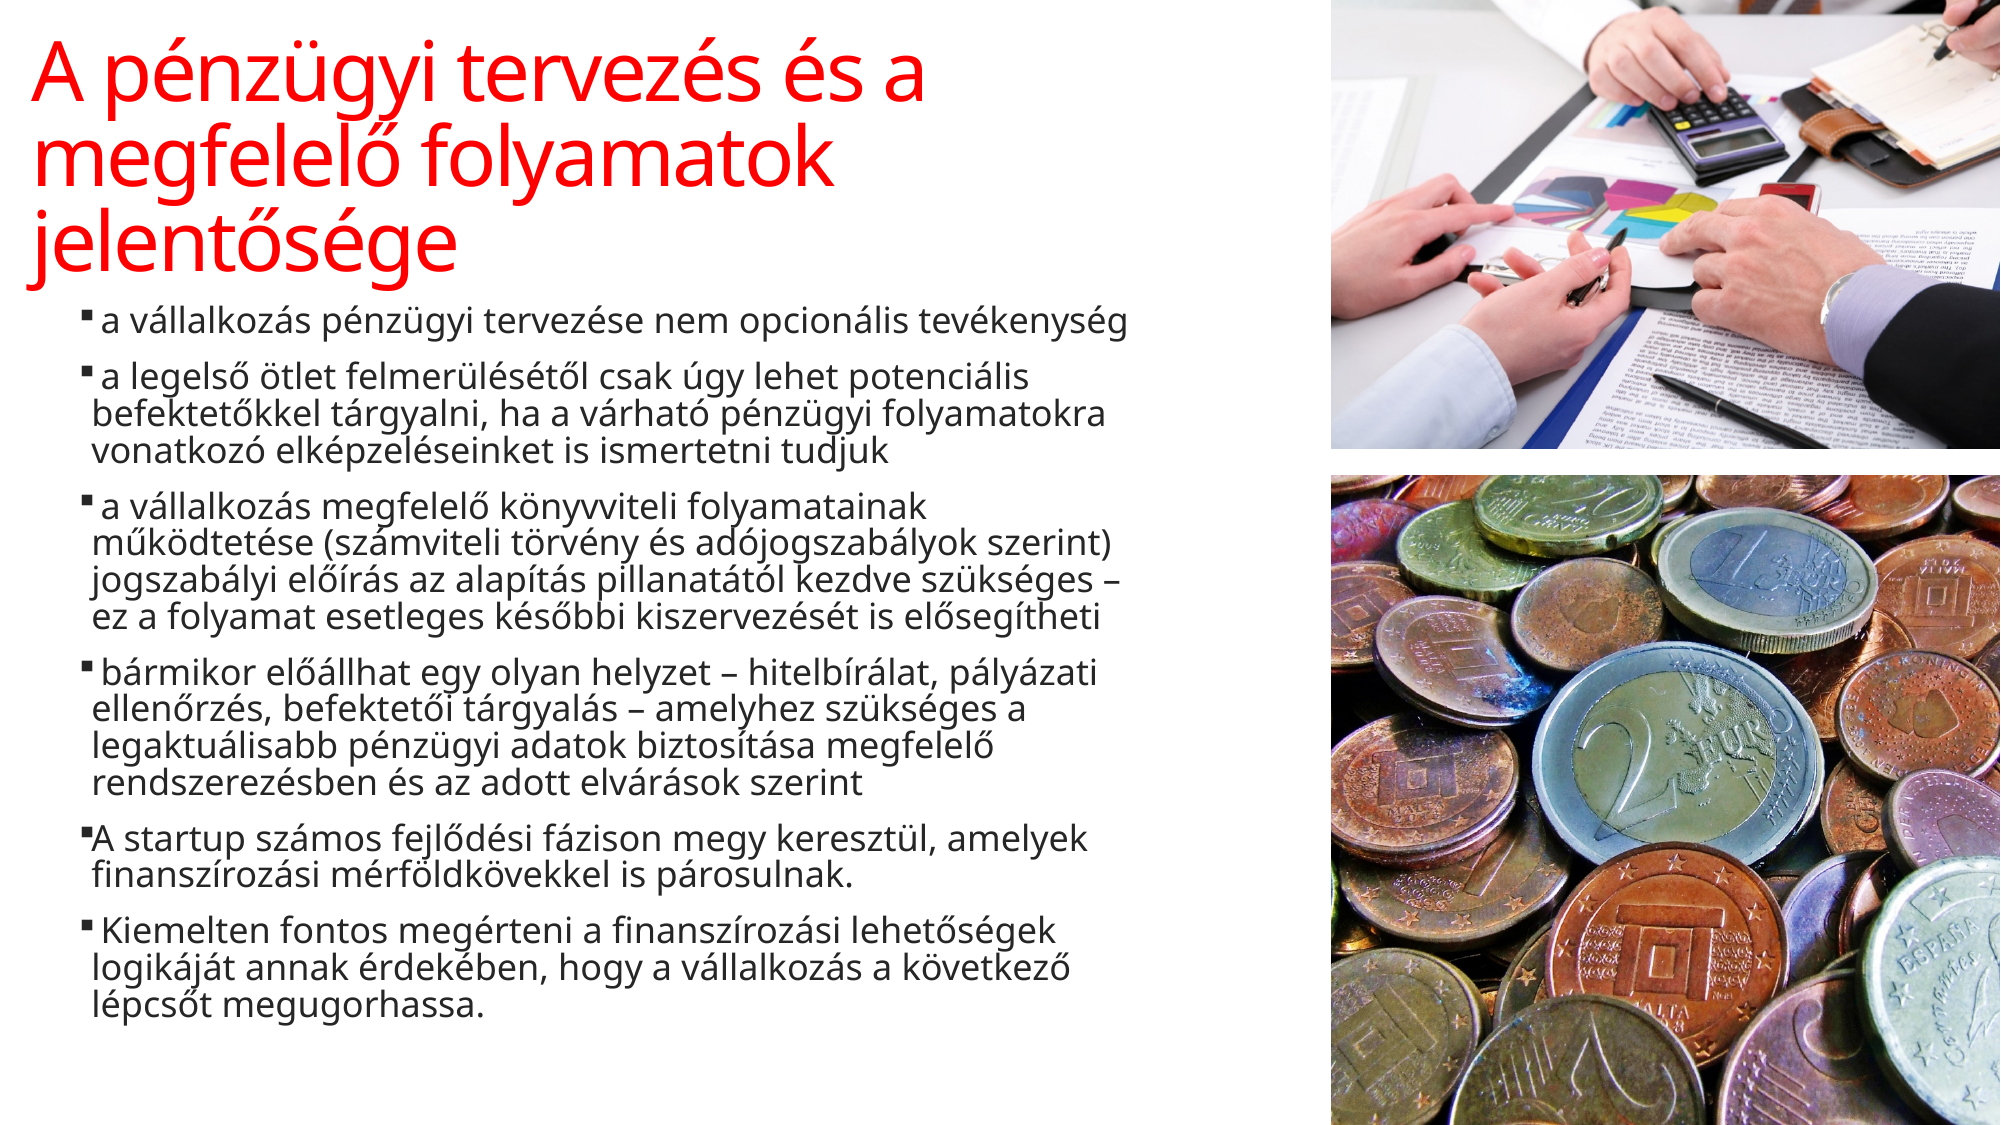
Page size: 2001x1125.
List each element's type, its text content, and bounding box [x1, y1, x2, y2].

list a vállalkozás pénzügyi tervezése nem opcionális tevékenység a legelső ötlet felmerülésétől csak úgy lehet potenciális befektetőkkel tárgyalni, ha a várható pénzügyi folyamatokra vonatkozó elképzeléseinket is ismertetni tudjuk a vállalkozás megfelelő könyvviteli folyamatainak működtetése (számviteli törvény és adójogszabályok szerint) jogszabályi előírás az alapítás pillanatától kezdve szükséges – ez a folyamat esetleges későbbi kiszervezését is elősegítheti bármikor előállhat egy olyan helyzet – hitelbírálat, pályázati ellenőrzés, befektetői tárgyalás – amelyhez szükséges a legaktuálisabb pénzügyi adatok biztosítása megfelelő rendszerezésben és az adott elvárások szerint A startup számos fejlődési fázison megy keresztül, amelyek finanszírozási mérföldkövekkel is párosulnak. Kiemelten fontos megérteni a finanszírozási lehetőségek logikáját annak érdekében, hogy a vállalkozás a következő lépcsőt megugorhassa. [63, 297, 1153, 1050]
picture [1330, 474, 2000, 1125]
picture [1330, 0, 2000, 450]
title A pénzügyi tervezés és a megfelelő folyamatok jelentősége [16, 25, 1200, 297]
